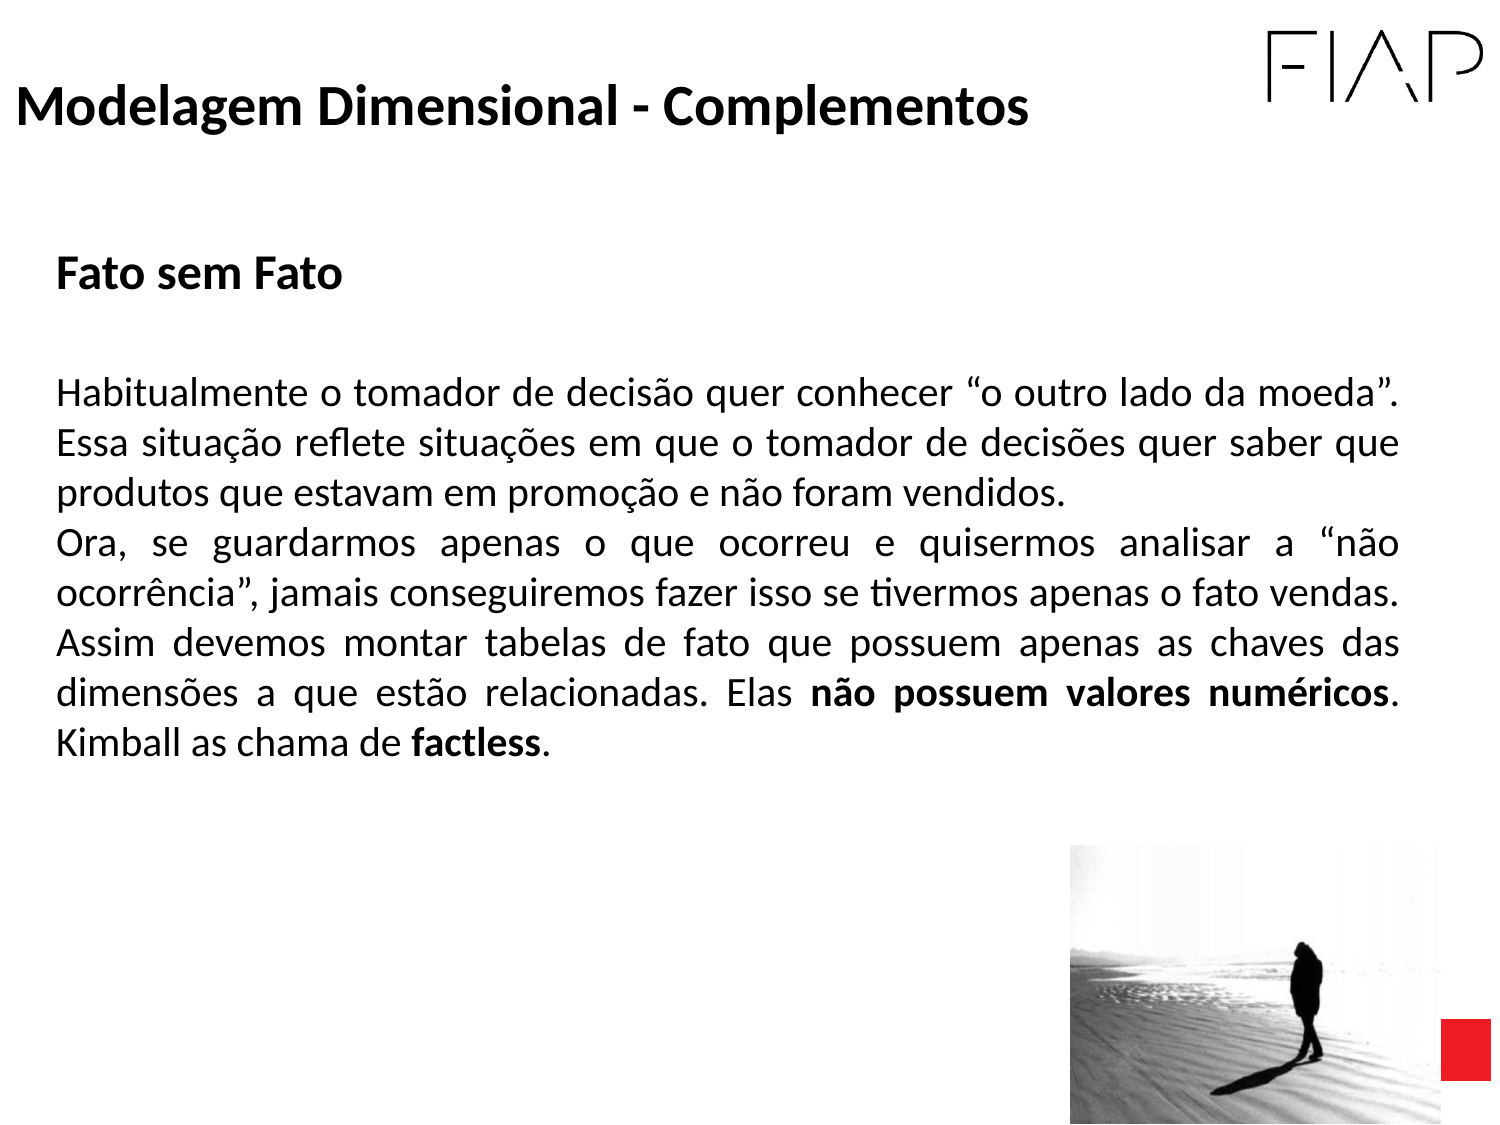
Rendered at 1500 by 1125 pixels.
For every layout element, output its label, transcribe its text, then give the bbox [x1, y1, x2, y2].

picture [1070, 845, 1491, 1124]
text_box Fato sem Fato Habitualmente o tomador de decisão quer conhecer “o outro lado da moeda”. Essa situação reflete situações em que o tomador de decisões quer saber que produtos que estavam em promoção e não foram vendidos. Ora, se guardarmos apenas o que ocorreu e quisermos analisar a “não ocorrência”, jamais conseguiremos fazer isso se tivermos apenas o fato vendas. Assim devemos montar tabelas de fato que possuem apenas as chaves das dimensões a que estão relacionadas. Elas não possuem valores numéricos. Kimball as chama de factless. [41, 238, 1416, 1125]
title Modelagem Dimensional - Complementos [0, 18, 1205, 185]
picture [1267, 30, 1483, 102]
